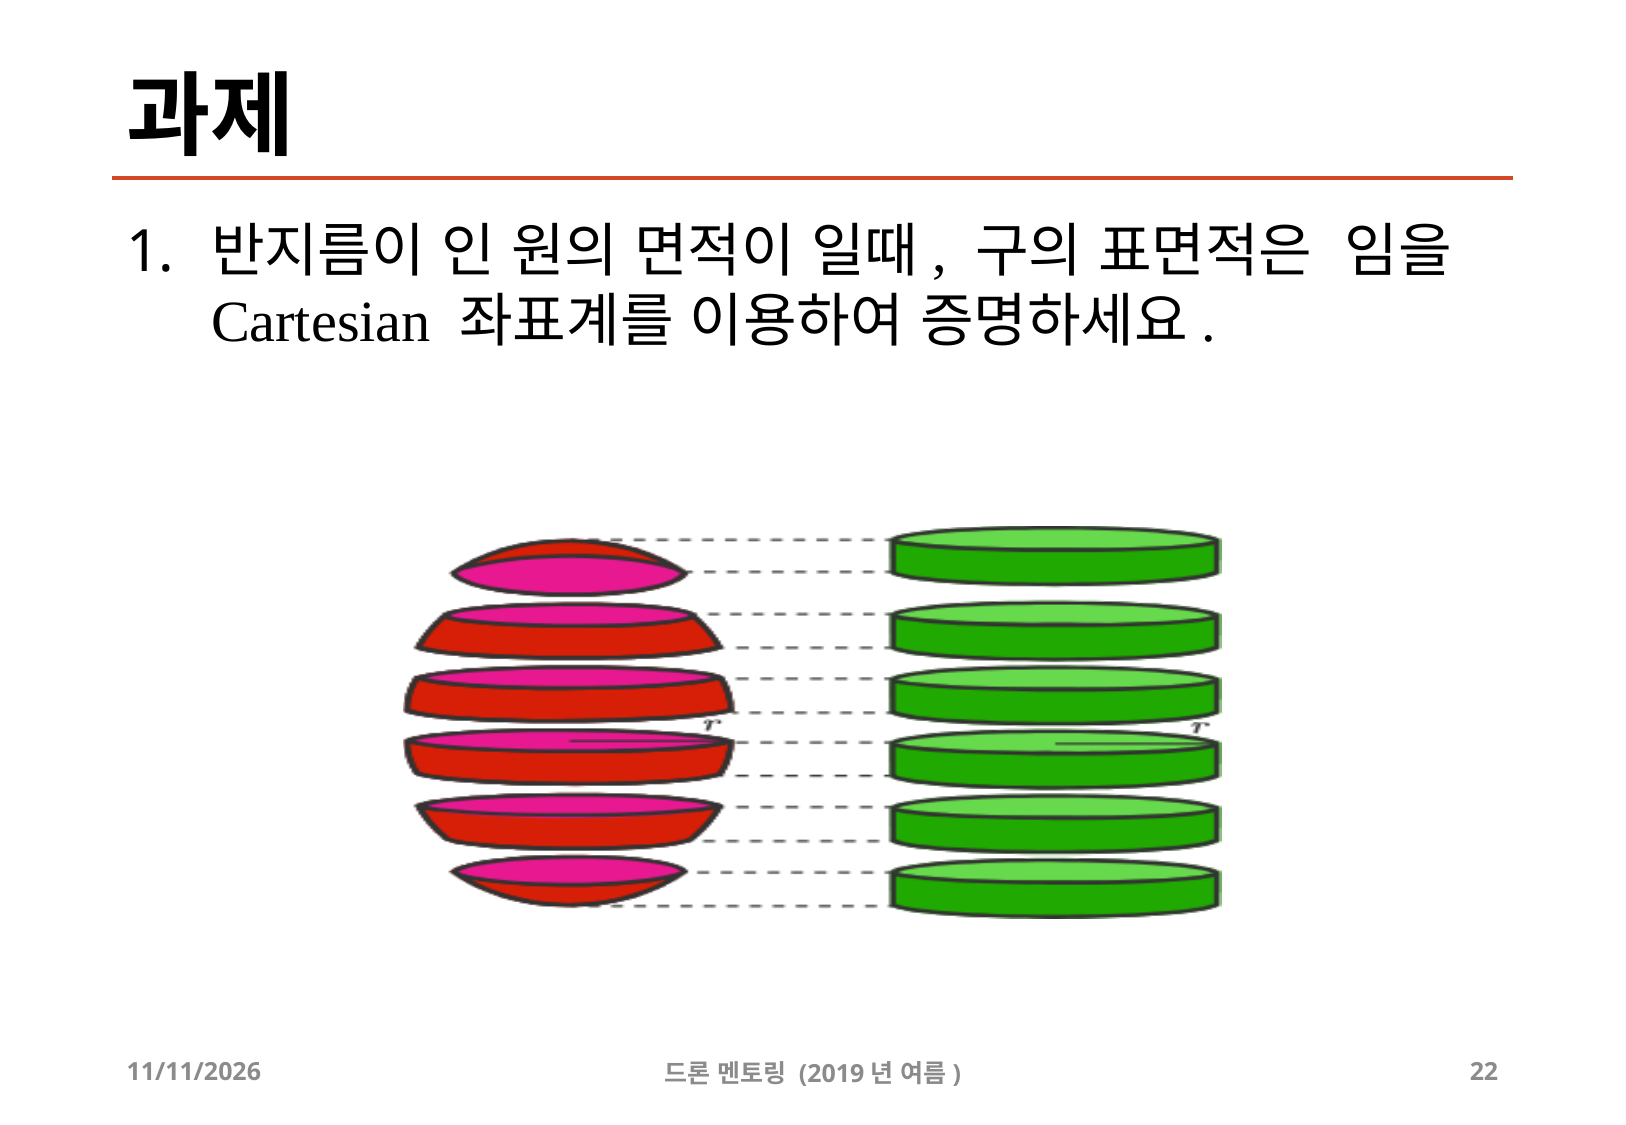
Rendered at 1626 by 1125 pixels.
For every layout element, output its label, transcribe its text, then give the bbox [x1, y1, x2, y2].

title 과제 [111, 59, 1514, 179]
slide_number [111, 1042, 303, 1103]
picture [403, 526, 1222, 919]
footer 드론 멘토링 (2019년 여름) [538, 1042, 1087, 1103]
slide_number 22 [1433, 1042, 1514, 1103]
